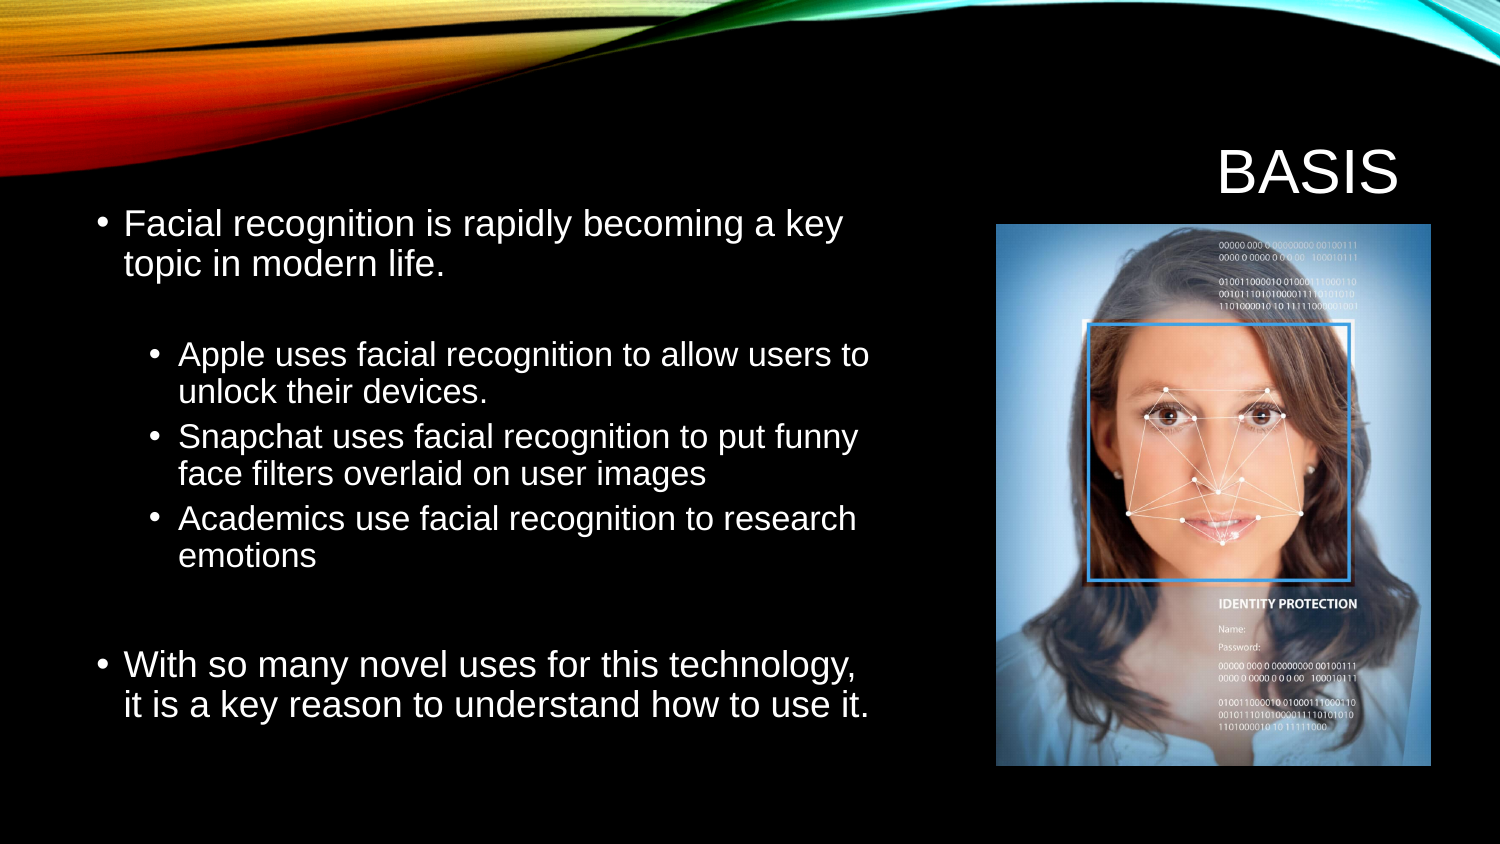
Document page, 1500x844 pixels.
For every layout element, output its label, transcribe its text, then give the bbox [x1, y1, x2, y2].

list Facial recognition is rapidly becoming a key topic in modern life. Apple uses facial recognition to allow users to unlock their devices. Snapchat uses facial recognition to put funny face filters overlaid on user images Academics use facial recognition to research emotions With so many novel uses for this technology, it is a key reason to understand how to use it. [81, 196, 896, 744]
title BASIS [356, 94, 1416, 254]
picture [0, 0, 1500, 178]
picture [996, 224, 1431, 766]
